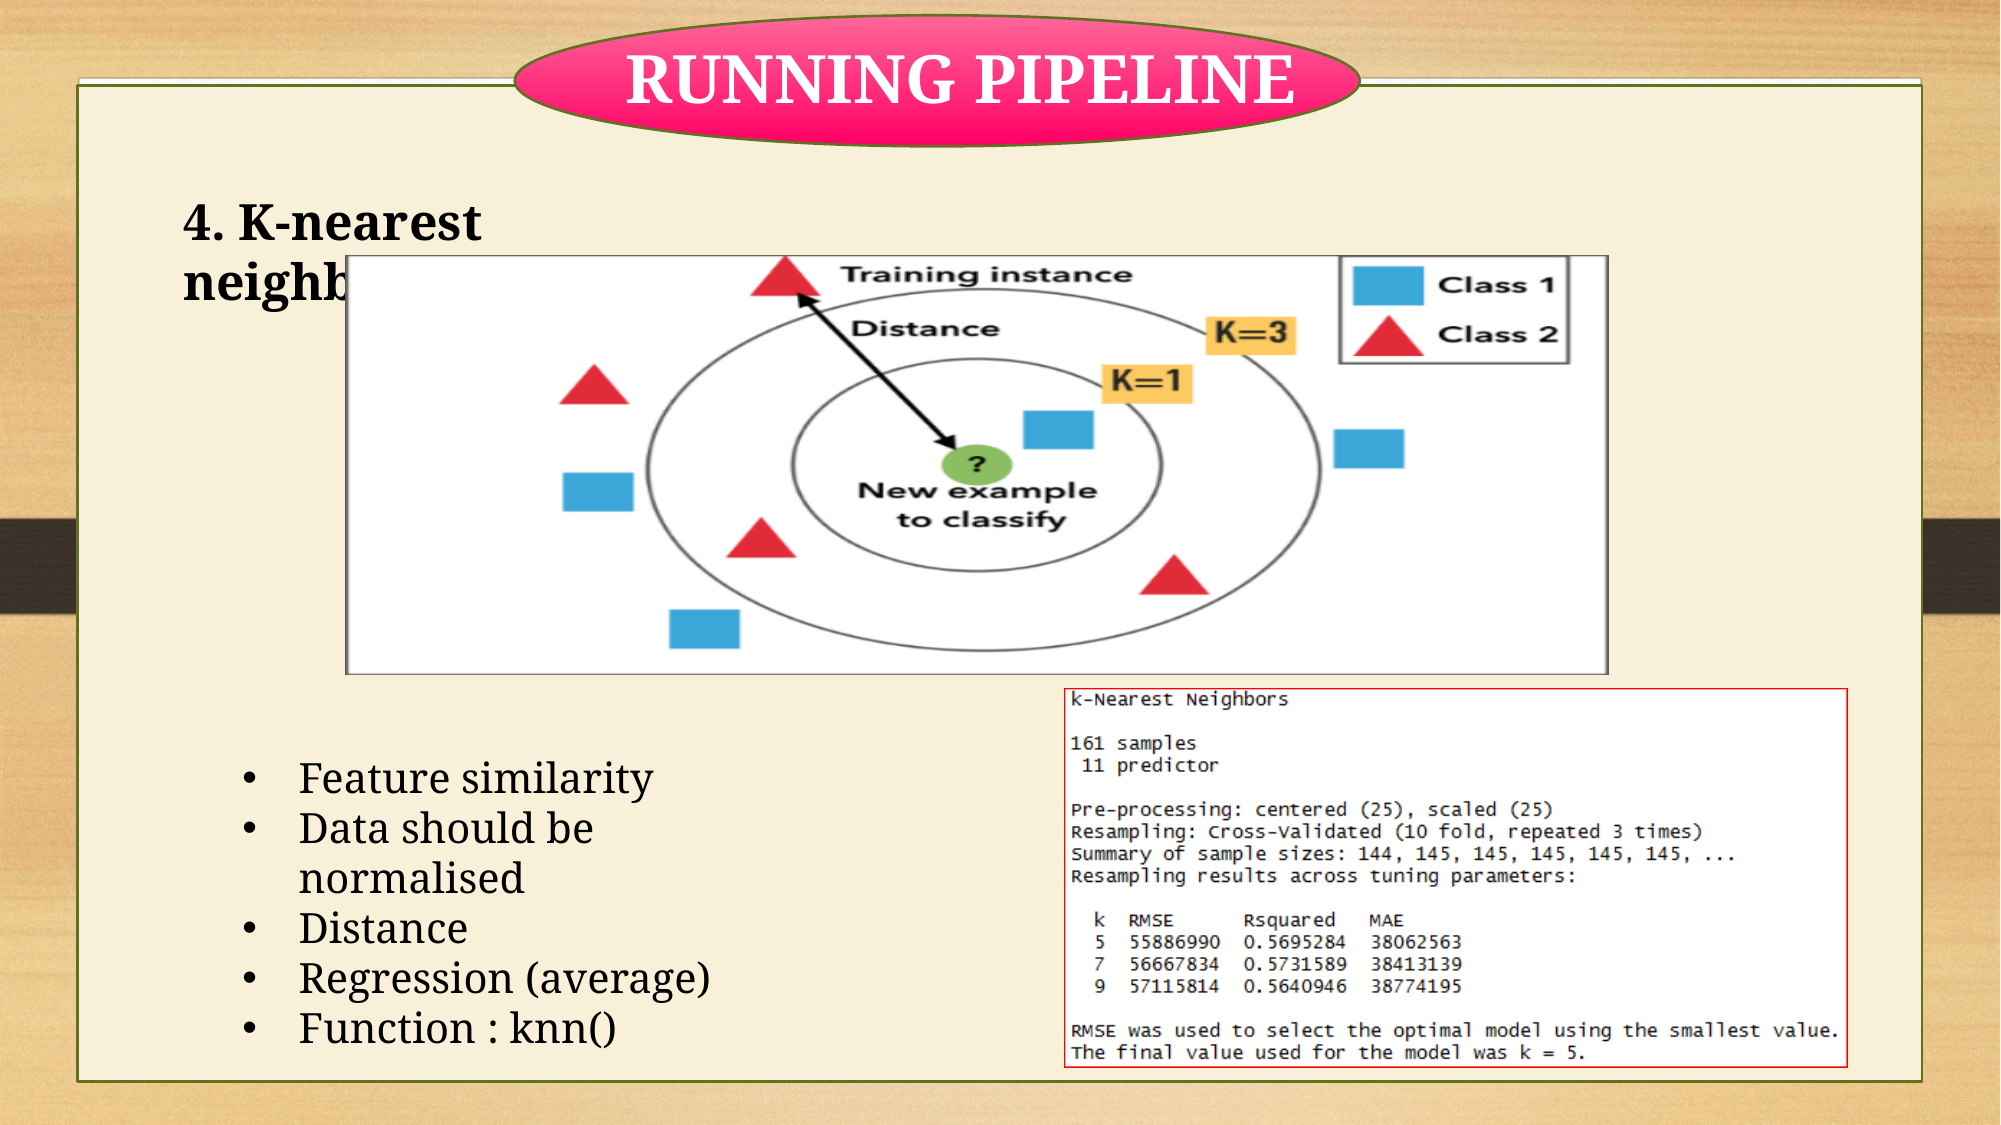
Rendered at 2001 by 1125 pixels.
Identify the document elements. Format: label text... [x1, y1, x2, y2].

picture [0, 0, 2001, 1125]
text_box [617, 125, 1257, 148]
text_box [667, 13, 1207, 29]
picture [1064, 688, 1848, 1068]
picture [345, 255, 1609, 675]
text_box [76, 84, 1923, 1083]
text_box 4. K-nearest neighbours [168, 182, 743, 318]
text_box [513, 37, 610, 124]
text_box RUNNING PIPELINE [610, 29, 1456, 125]
text_box Feature similarity Data should be normalised Distance Regression (average) Function : knn() [227, 744, 802, 1125]
